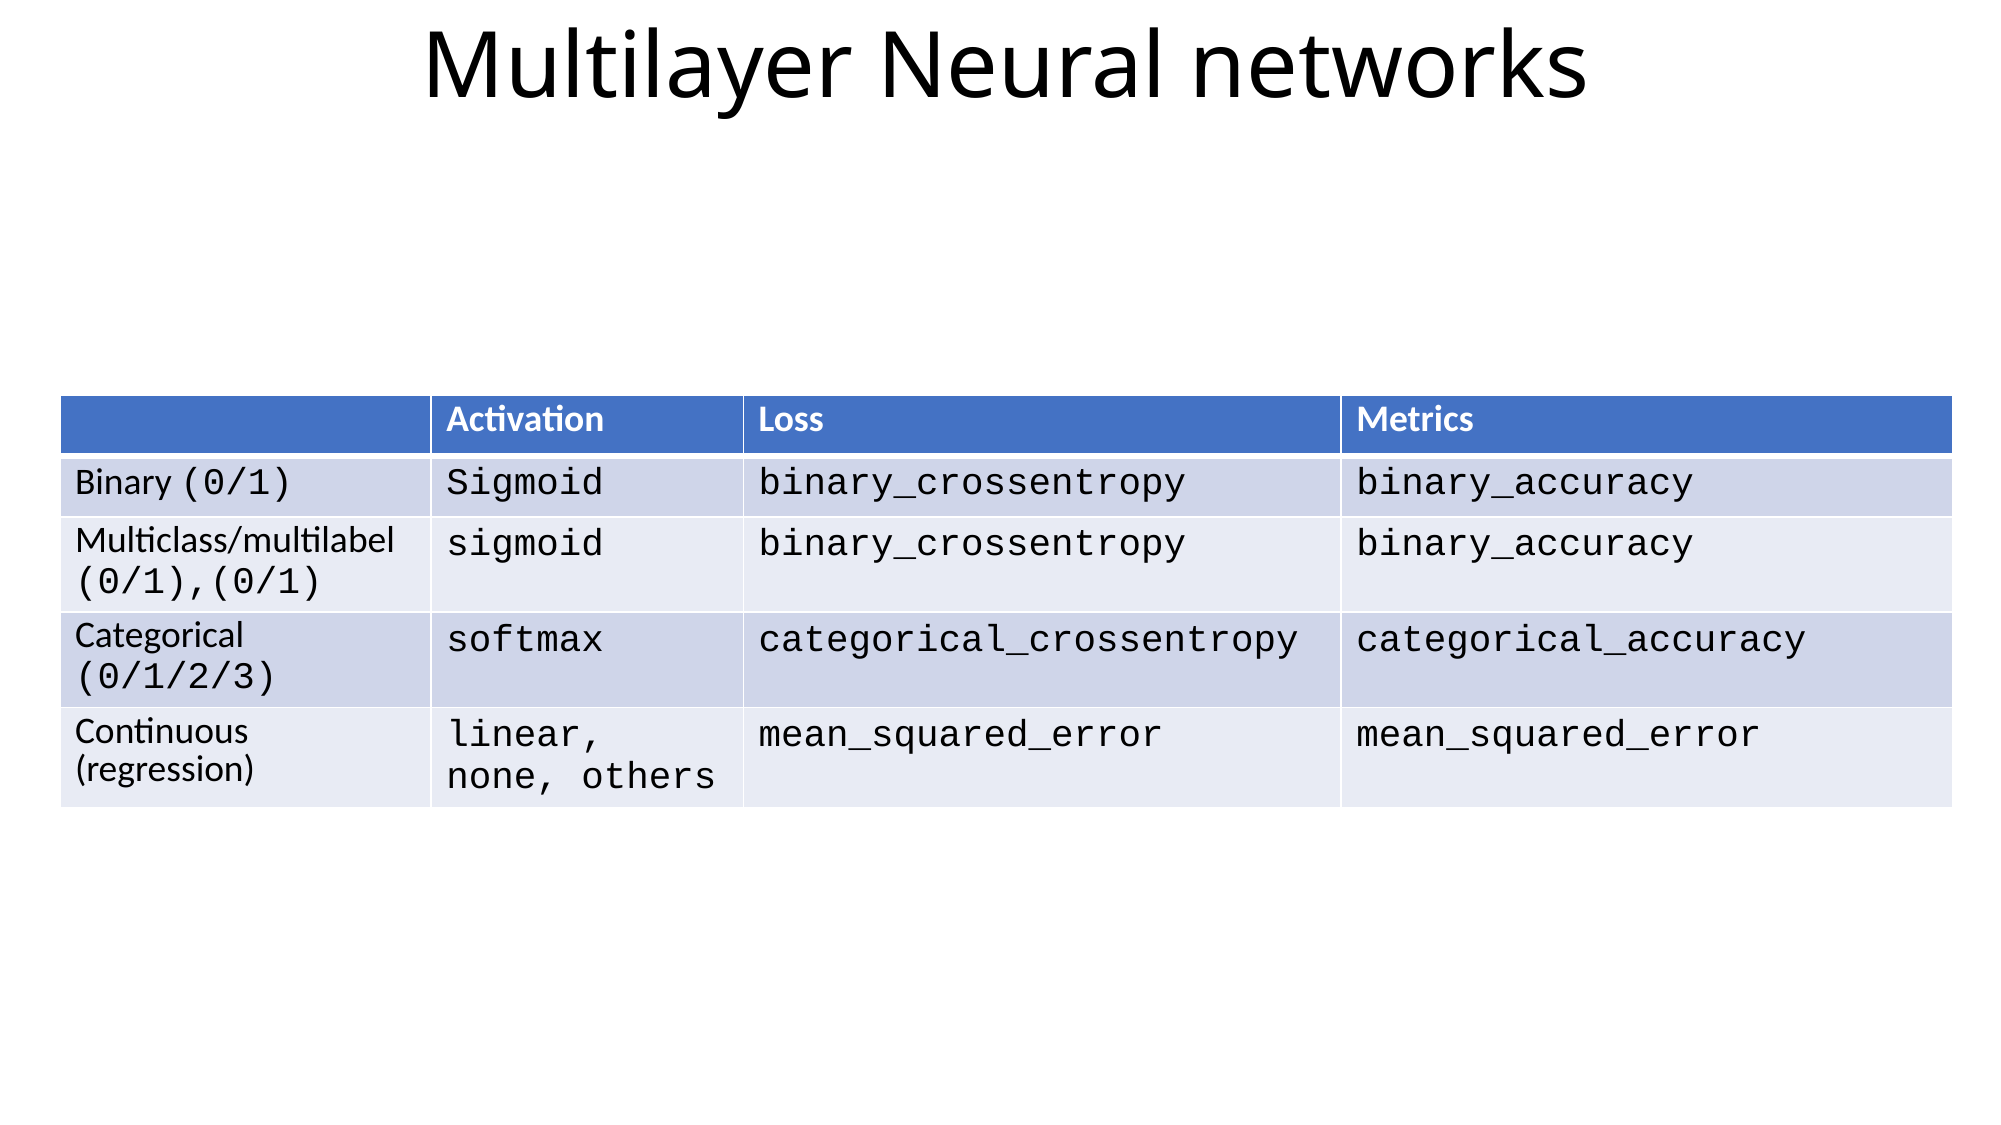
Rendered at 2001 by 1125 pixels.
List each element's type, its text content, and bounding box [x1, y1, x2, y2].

table_header Loss [744, 396, 1340, 453]
table_cell categorical_crossentropy [744, 613, 1340, 707]
table_cell Multiclass/multilabel (0/1),(0/1) [61, 518, 430, 611]
table_cell mean_squared_error [744, 708, 1340, 807]
table_cell Binary (0/1) [61, 459, 430, 516]
text_box Multilayer Neural networks [144, 0, 1869, 176]
table_cell binary_crossentropy [744, 518, 1340, 611]
table_cell Categorical (0/1/2/3) [61, 613, 430, 707]
table_cell mean_squared_error [1342, 708, 1952, 807]
table_cell binary_crossentropy [744, 459, 1340, 516]
table_cell sigmoid [432, 518, 743, 611]
table_cell Continuous (regression) [61, 708, 430, 807]
table_header Activation [432, 396, 743, 453]
table_cell linear, none, others [432, 708, 743, 807]
table_cell Sigmoid [432, 459, 743, 516]
table_cell binary_accuracy [1342, 459, 1952, 516]
table_cell categorical_accuracy [1342, 613, 1952, 707]
table_header Metrics [1342, 396, 1952, 453]
table_cell binary_accuracy [1342, 518, 1952, 611]
table_cell softmax [432, 613, 743, 707]
table_header [61, 396, 430, 453]
